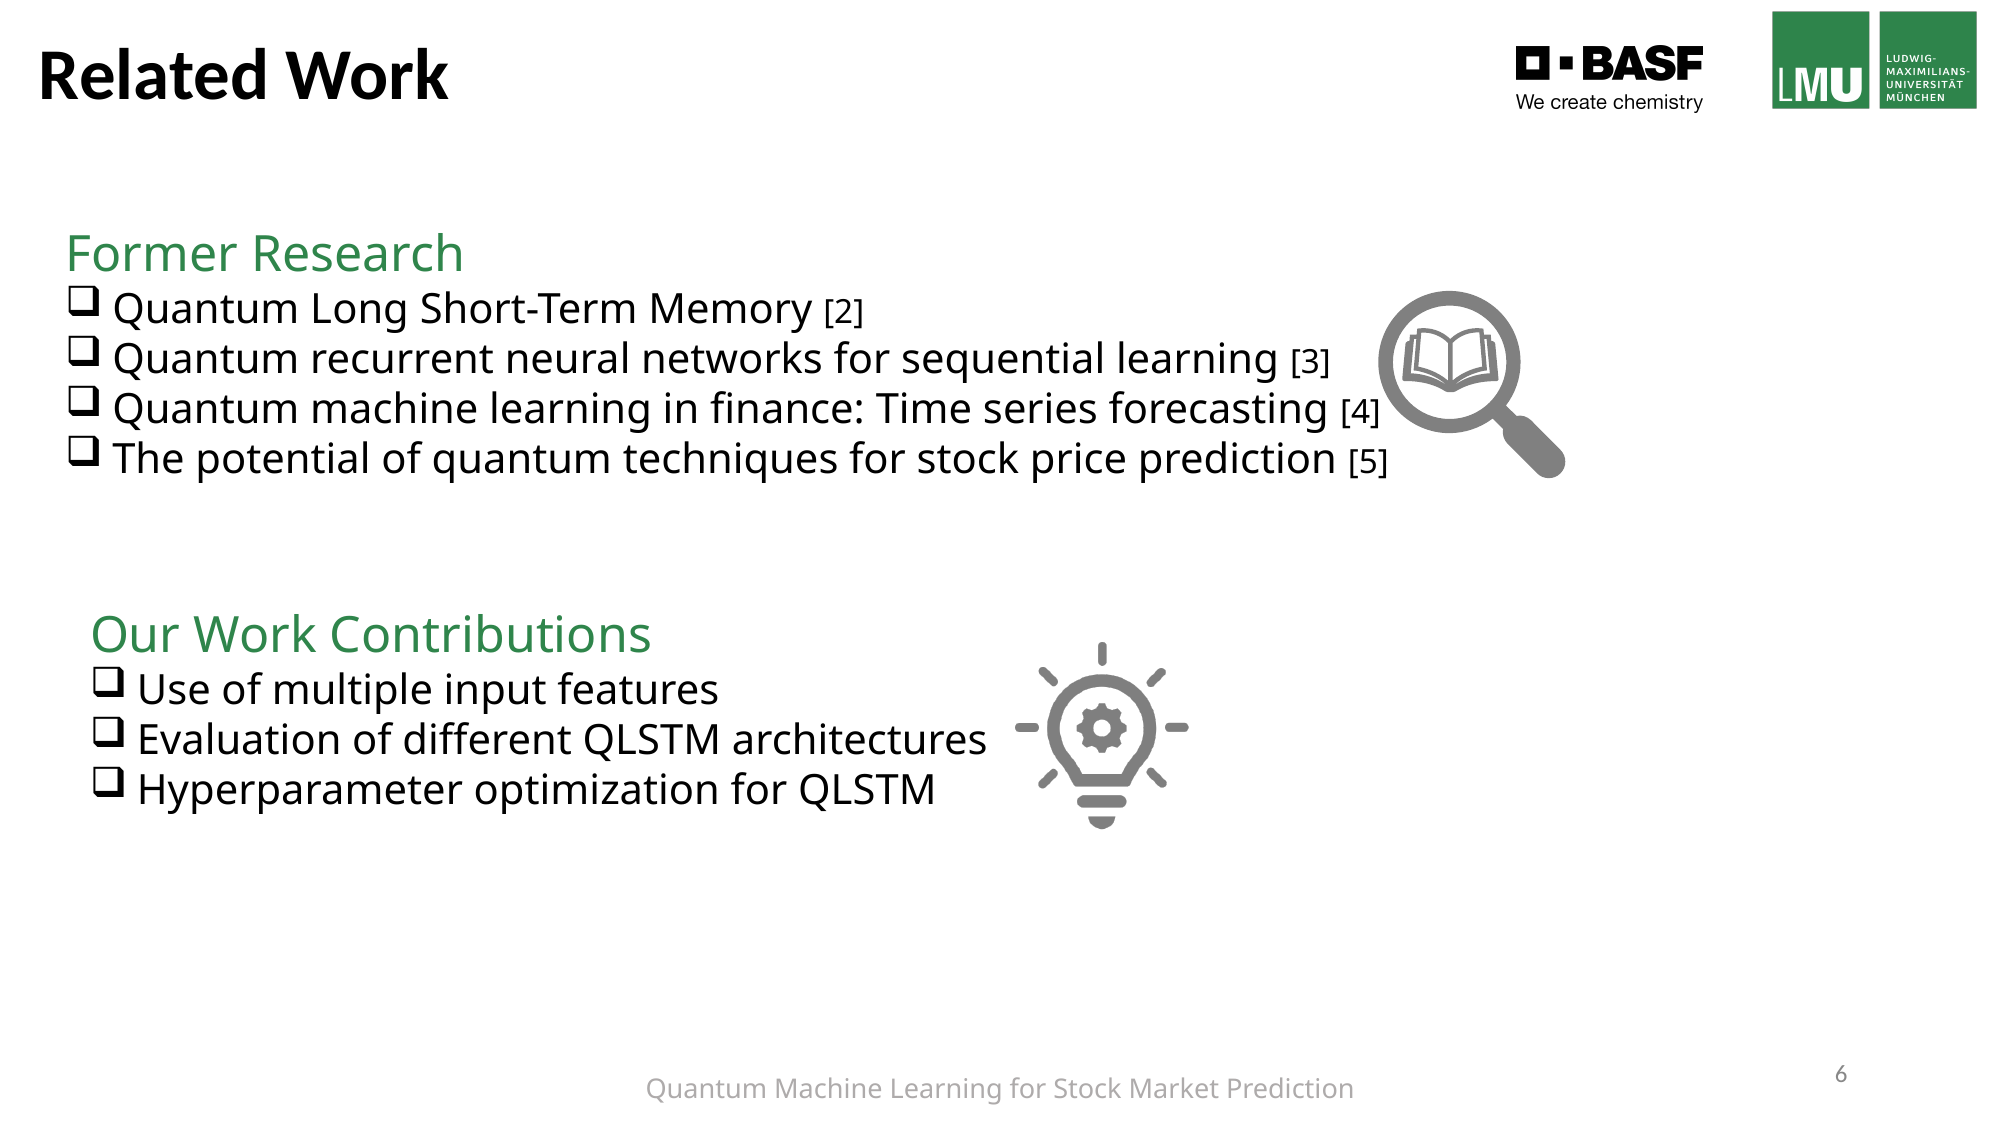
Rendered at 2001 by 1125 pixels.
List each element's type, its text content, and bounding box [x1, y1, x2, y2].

text_box Former Research Quantum Long Short-Term Memory [2] Quantum recurrent neural networks for sequential learning [3] Quantum machine learning in finance: Time series forecasting [4] The potential of quantum techniques for stock price prediction [5] [50, 214, 1404, 489]
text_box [1378, 290, 1566, 479]
picture [999, 632, 1208, 841]
slide_number 6 [1412, 1042, 1863, 1103]
picture [1762, 1, 1987, 120]
picture [1516, 45, 1703, 113]
text_box Related Work [24, 19, 1431, 122]
text_box Our Work Contributions Use of multiple input features Evaluation of different QLSTM architectures Hyperparameter optimization for QLSTM [75, 595, 1003, 820]
text_box Quantum Machine Learning for Stock Market Prediction [296, 1064, 1704, 1112]
